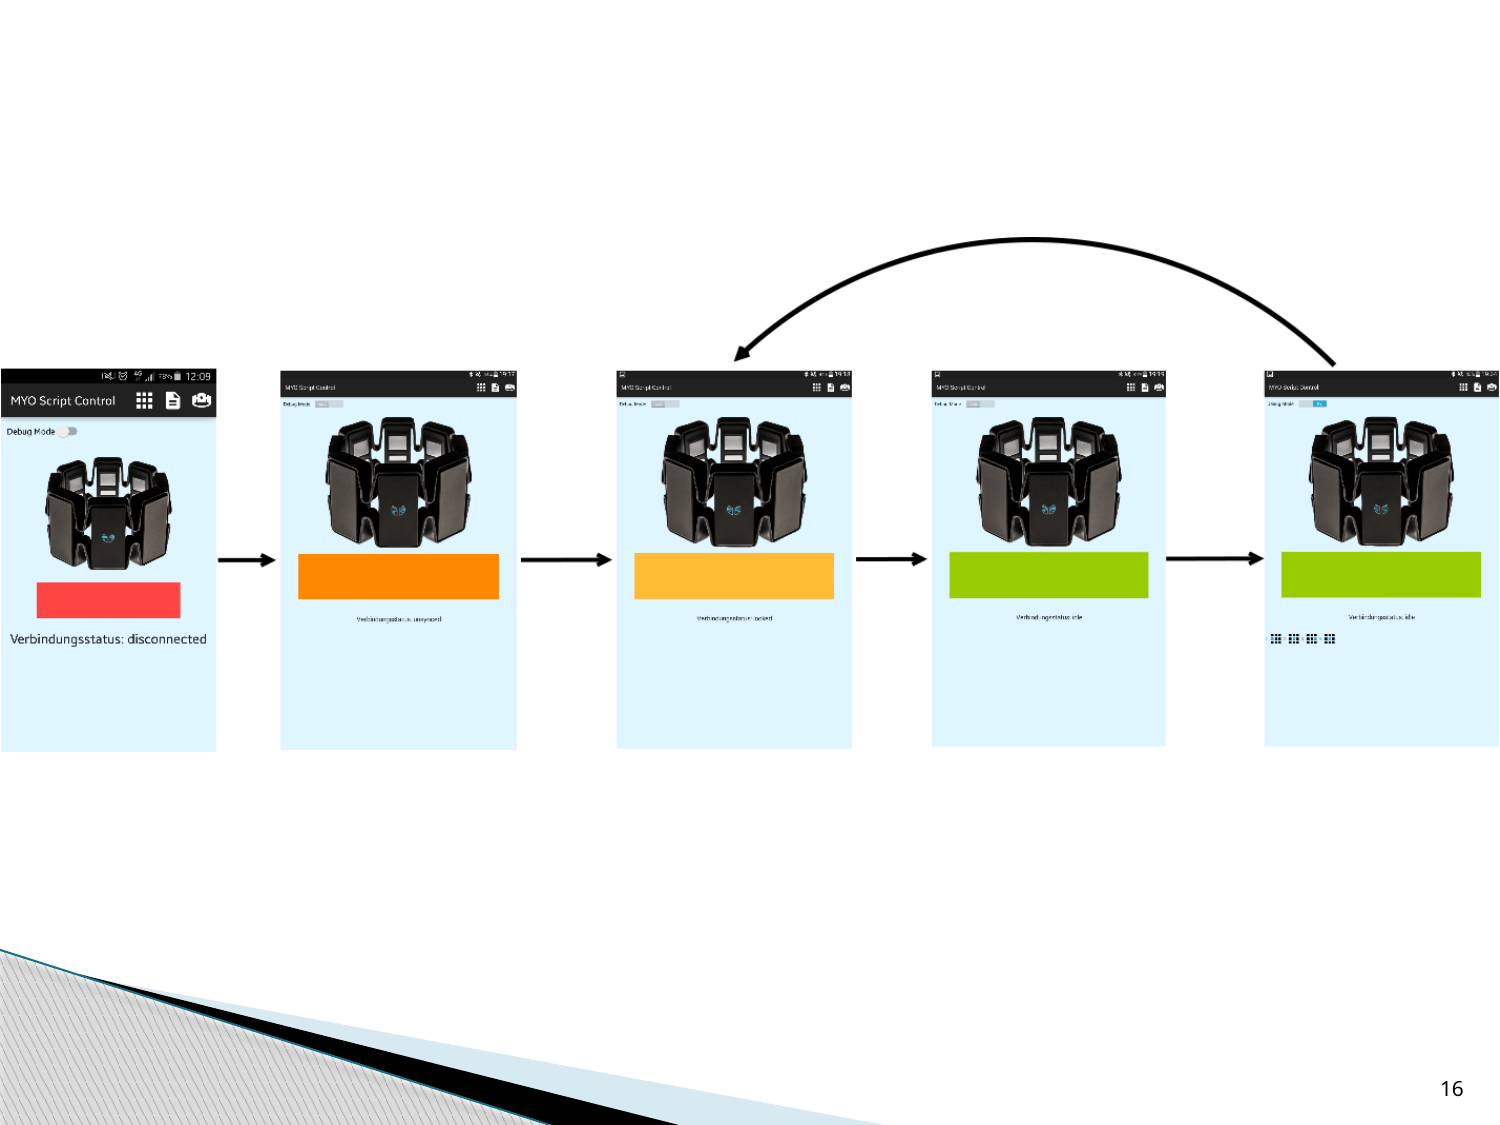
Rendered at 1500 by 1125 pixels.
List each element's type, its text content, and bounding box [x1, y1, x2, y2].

picture [0, 237, 1500, 752]
slide_number 16 [1418, 1051, 1479, 1112]
